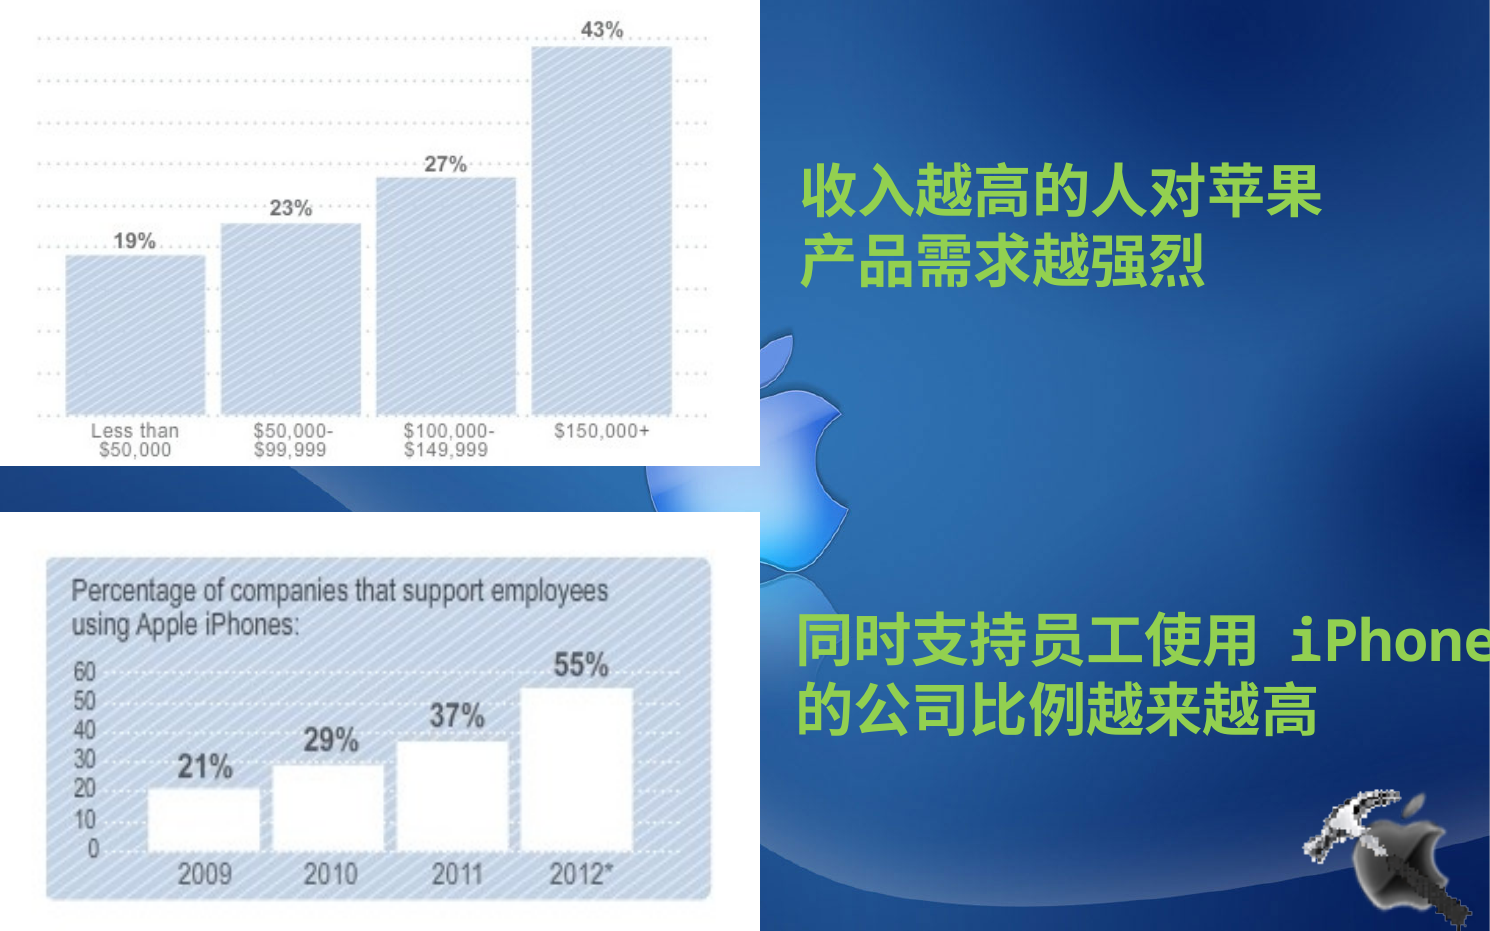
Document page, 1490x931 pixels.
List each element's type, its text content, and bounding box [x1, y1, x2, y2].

text_box 同时支持员工使用 iPhone 的公司比例越来越高 [780, 595, 1490, 751]
text_box 收入越高的人对苹果 产品需求越强烈 [784, 146, 1339, 302]
picture [0, 0, 1490, 931]
